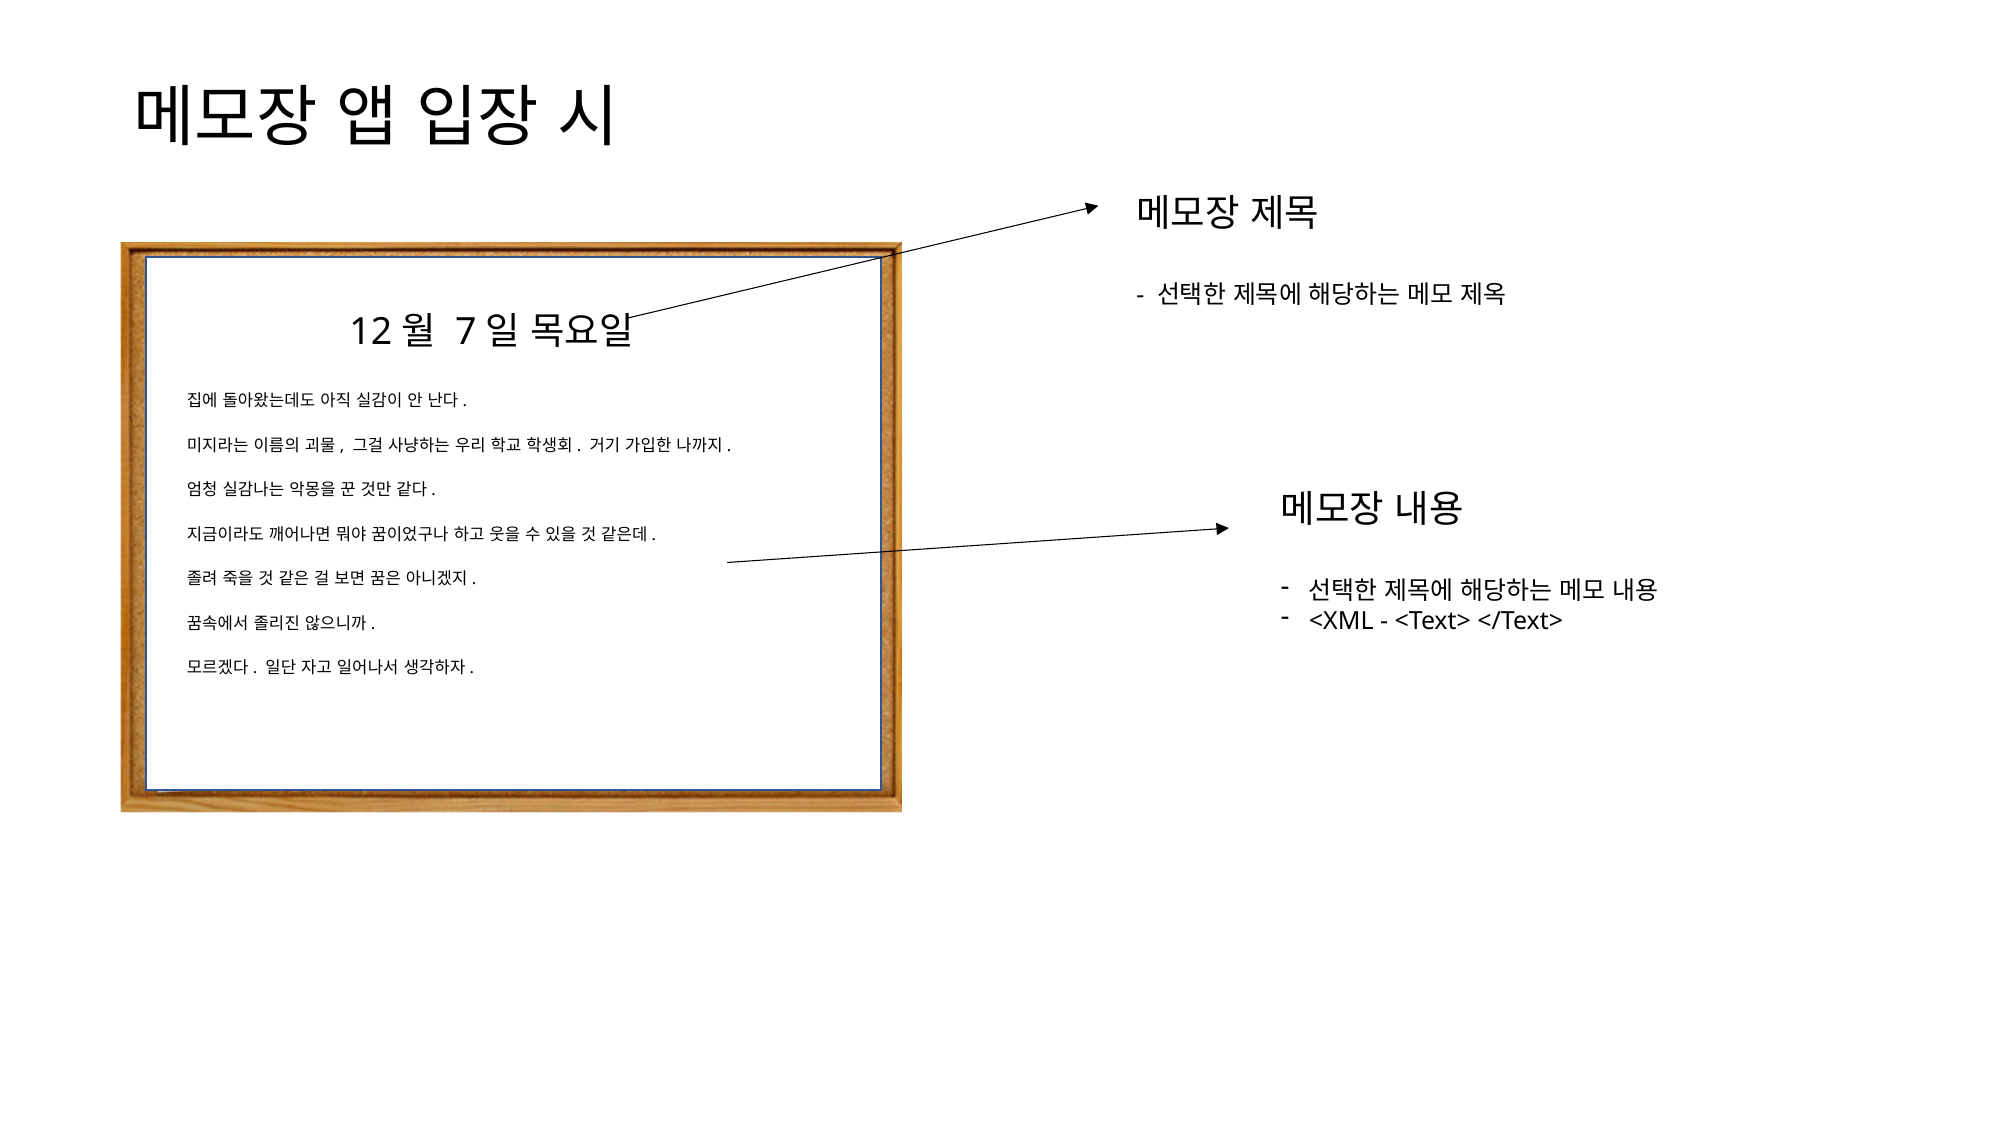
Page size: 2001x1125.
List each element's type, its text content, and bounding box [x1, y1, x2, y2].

text_box 메모장 내용 선택한 제목에 해당하는 메모 내용 <XML - <Text> </Text> [1266, 477, 1919, 642]
text_box 메모장 앱 입장 시 [118, 66, 694, 161]
picture [118, 242, 902, 814]
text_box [625, 205, 1099, 319]
text_box 메모장 제목 - 선택한 제목에 해당하는 메모 제옥 [1121, 181, 1775, 317]
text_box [727, 528, 1229, 563]
